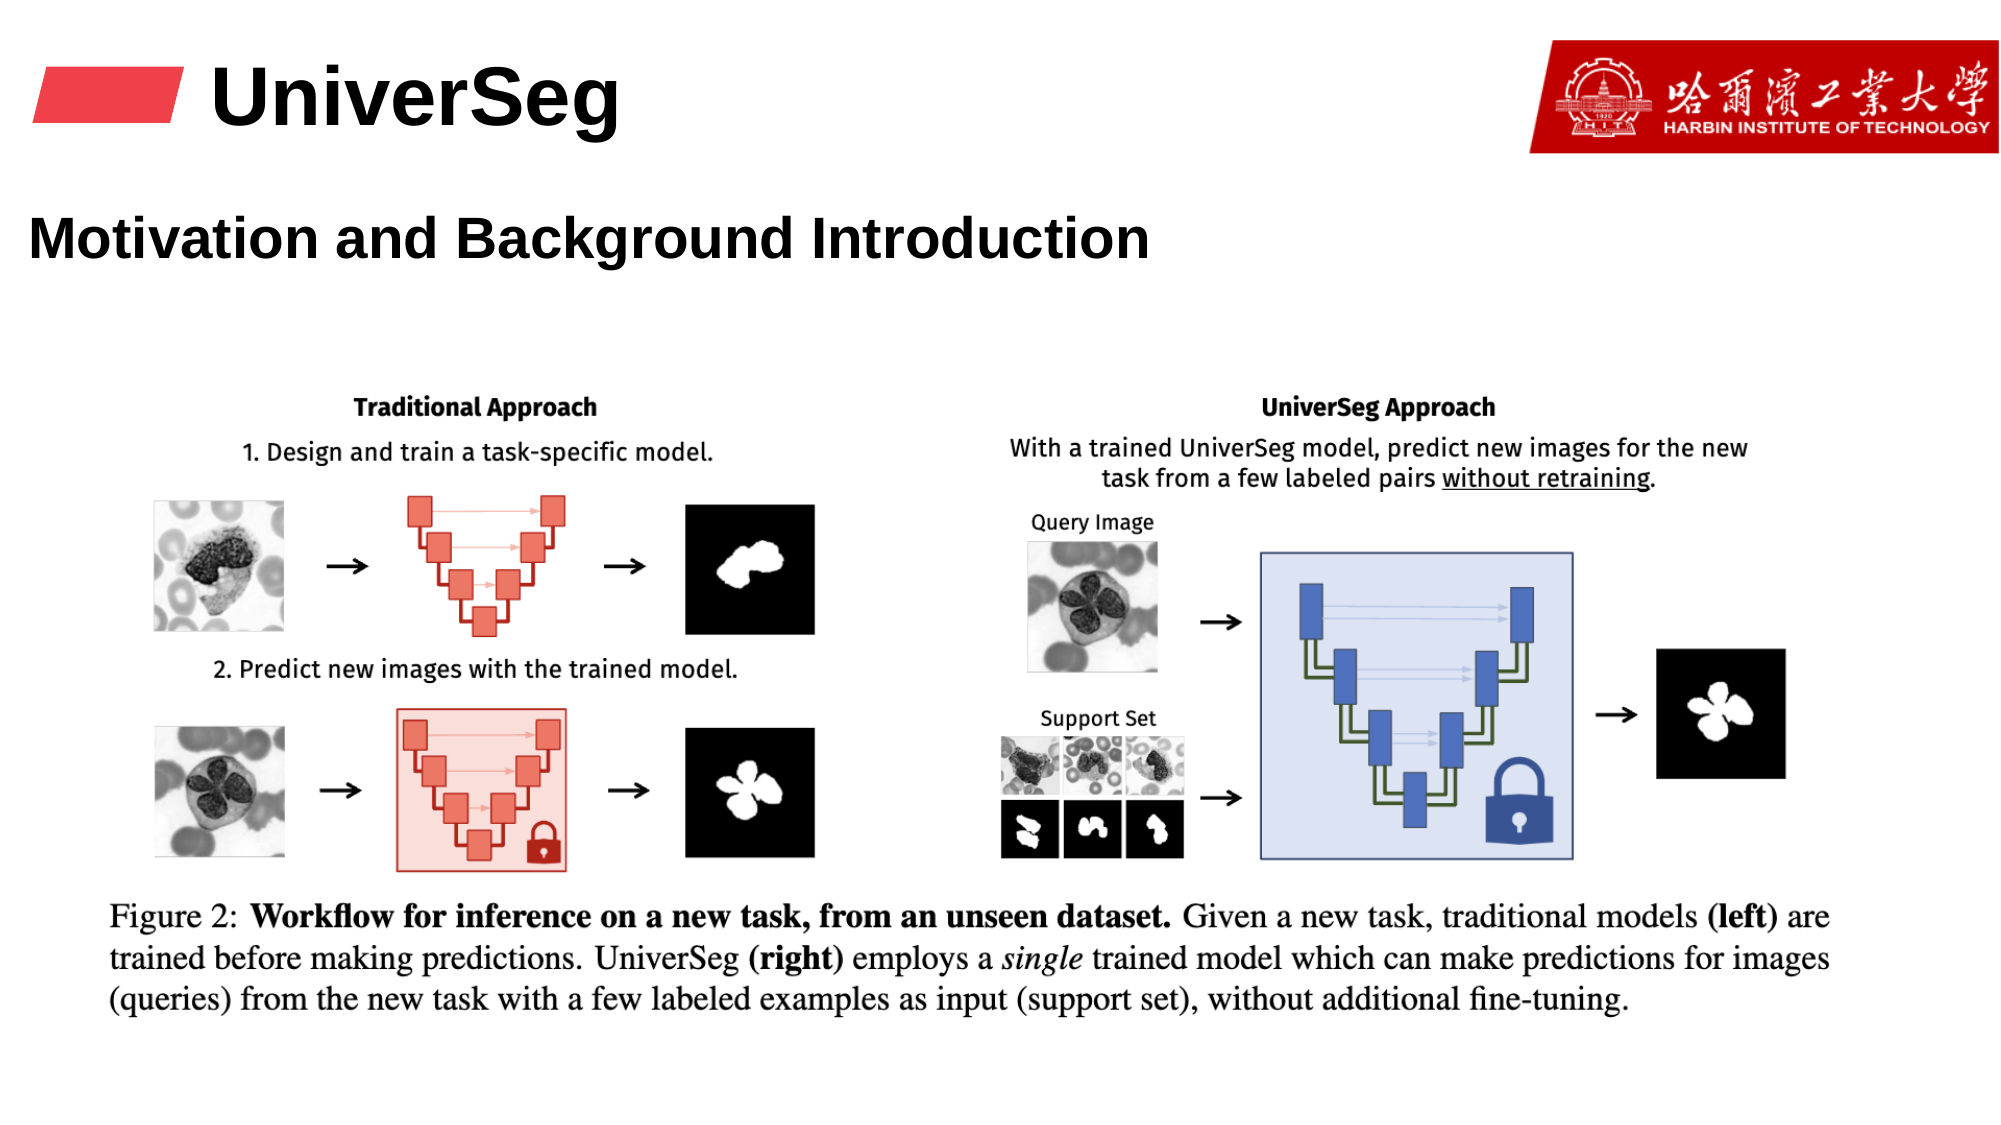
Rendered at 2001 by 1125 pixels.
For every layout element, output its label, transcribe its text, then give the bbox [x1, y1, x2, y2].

picture [1527, 29, 2001, 161]
picture [90, 324, 1875, 1040]
title UniverSeg [210, 43, 1221, 155]
list Motivation and Background Introduction [28, 207, 1972, 272]
